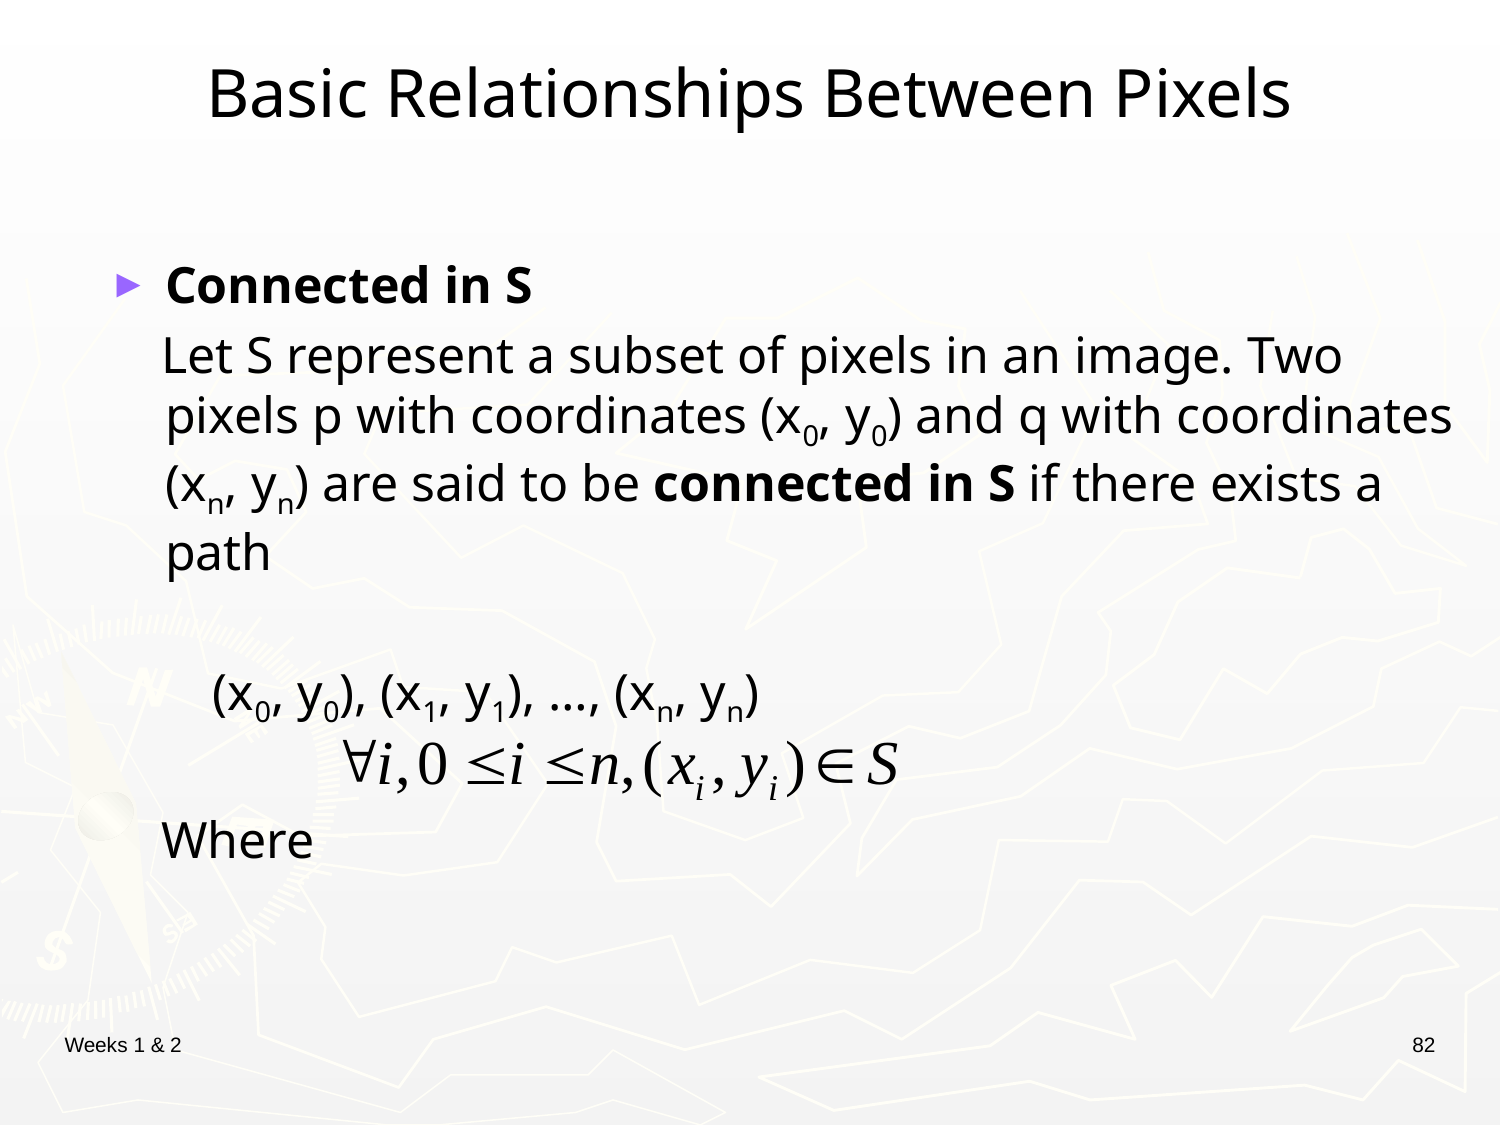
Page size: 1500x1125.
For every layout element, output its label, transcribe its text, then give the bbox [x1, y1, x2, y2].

slide_number Weeks 1 & 2 [49, 1024, 425, 1103]
slide_number 82 [1074, 1024, 1451, 1103]
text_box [324, 722, 914, 816]
title Basic Relationships Between Pixels [49, 37, 1451, 225]
list Connected in S Let S represent a subset of pixels in an image. Two pixels p with coordinates (x0, y0) and q with coordinates (xn, yn) are said to be connected in S if there exists a path (x0, y0), (x1, y1), …, (xn, yn) Where [94, 246, 1495, 985]
